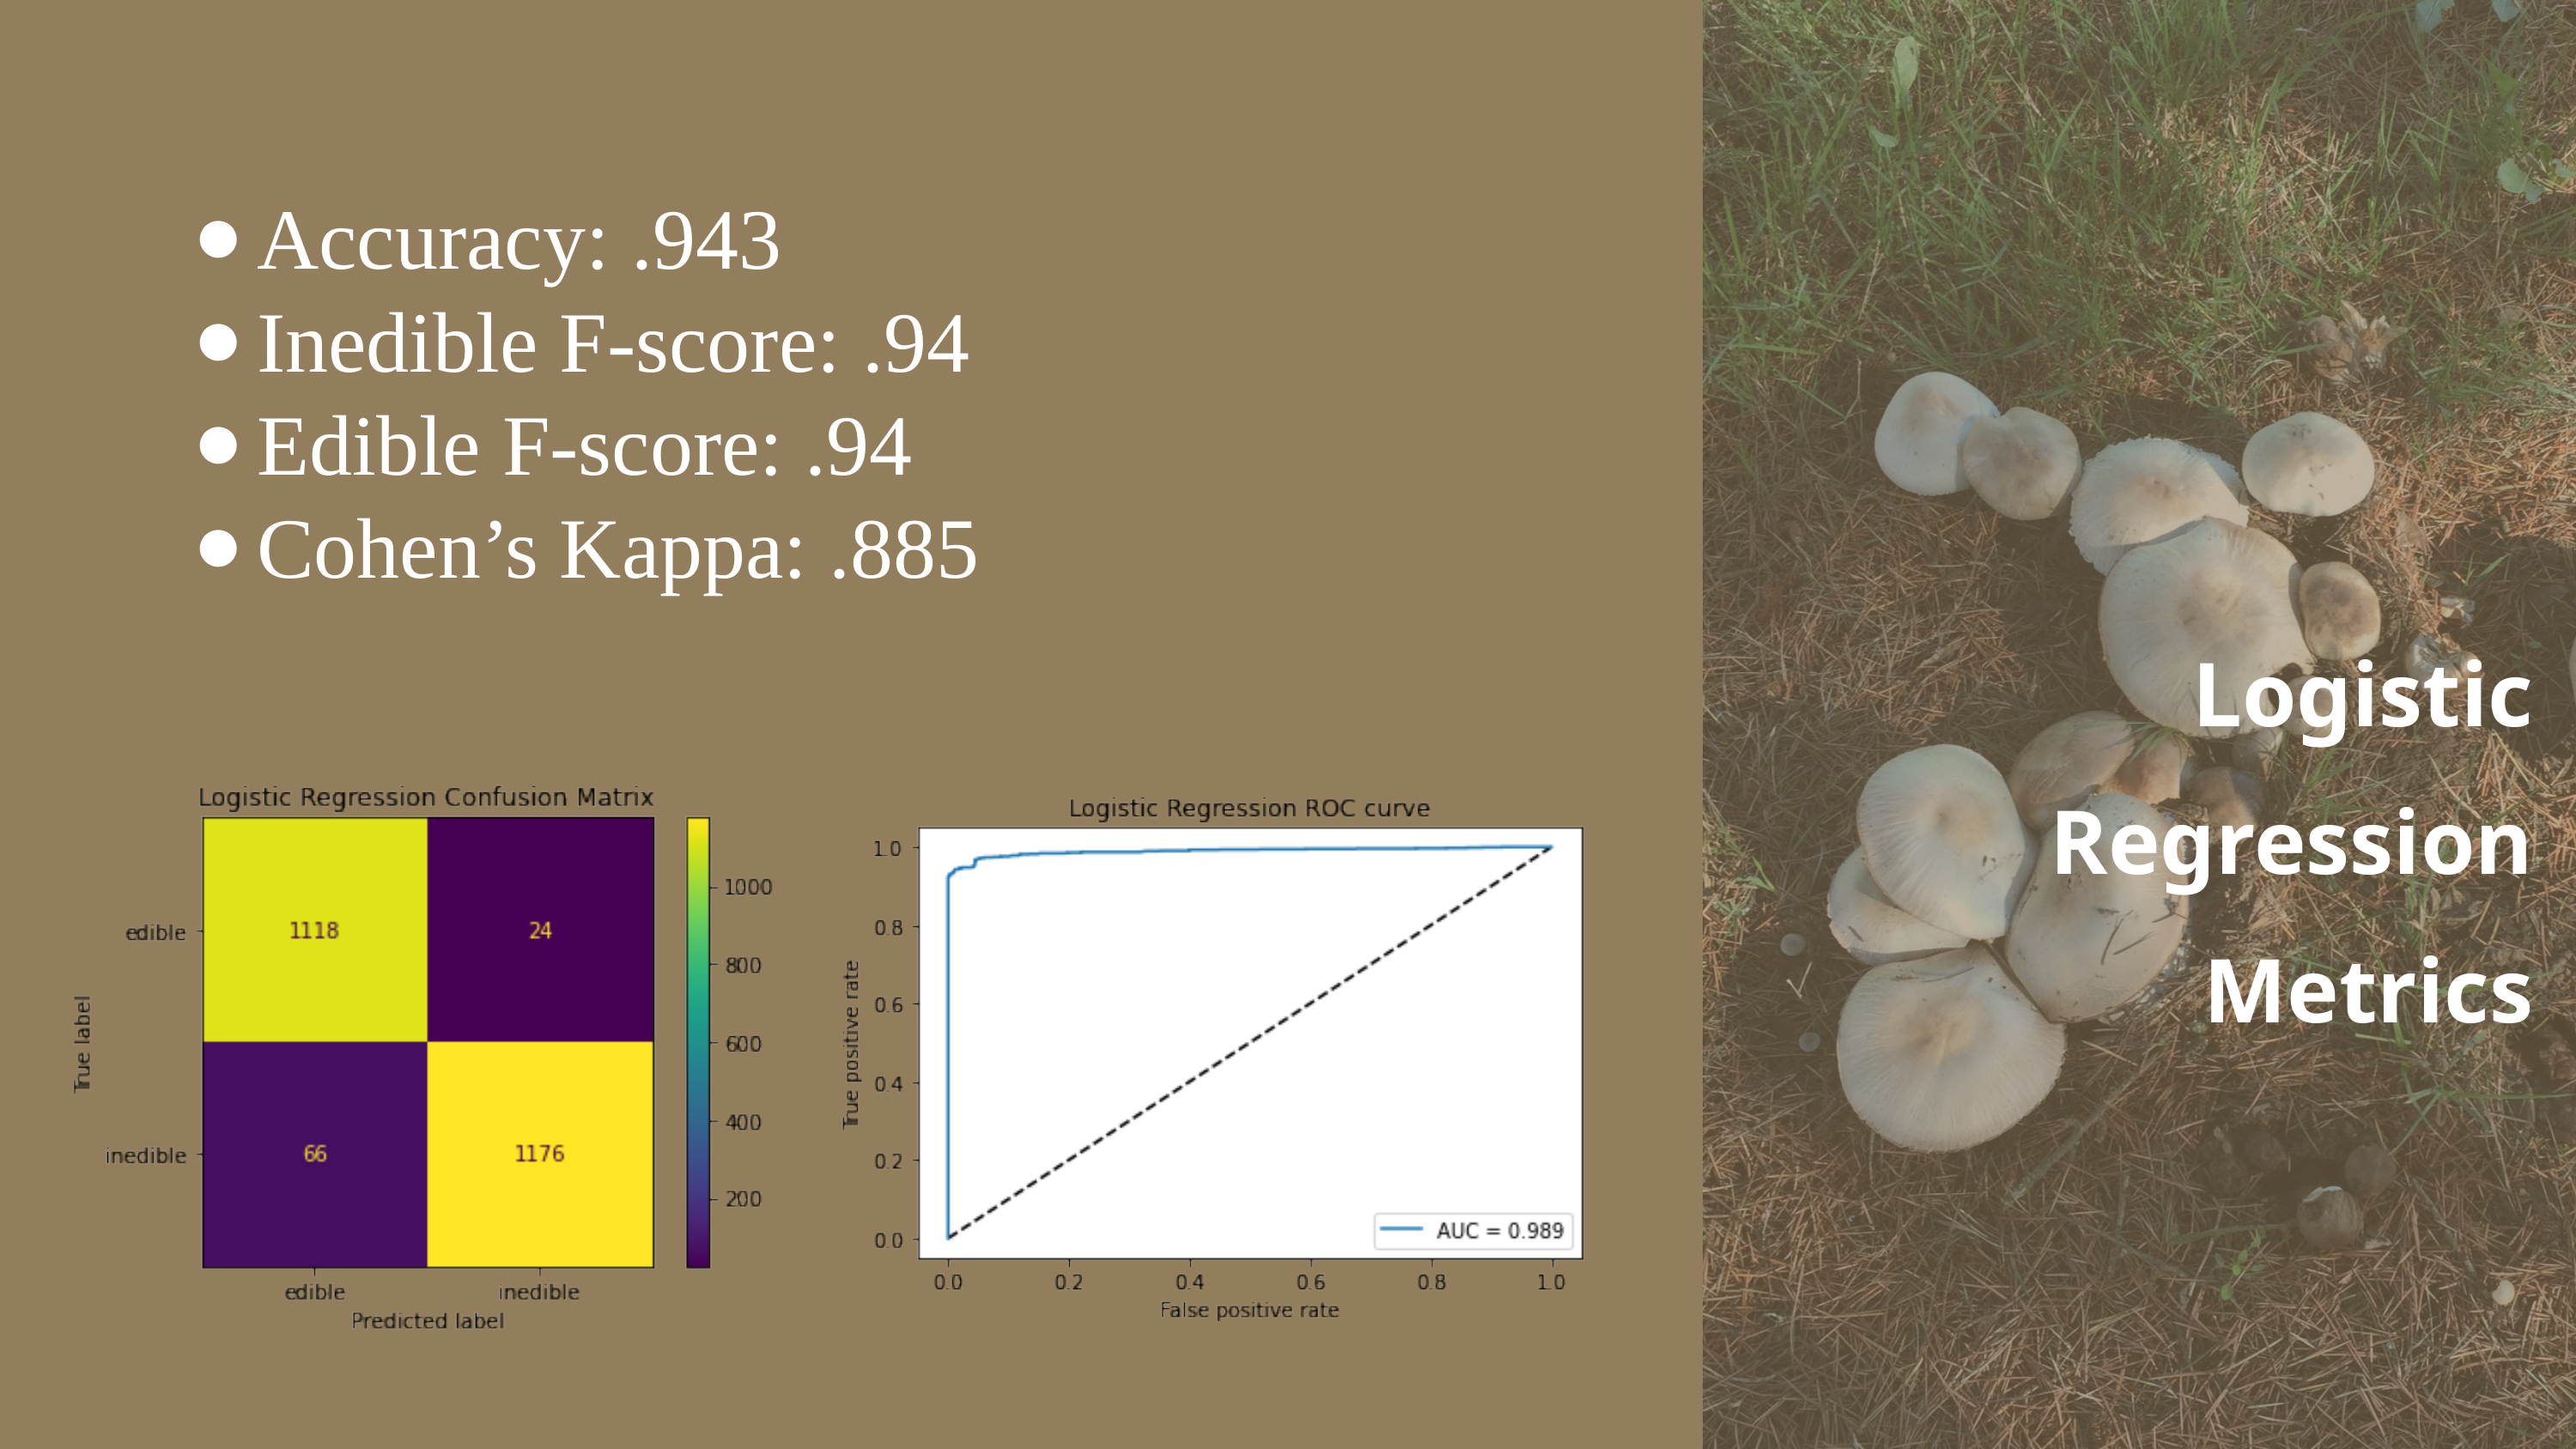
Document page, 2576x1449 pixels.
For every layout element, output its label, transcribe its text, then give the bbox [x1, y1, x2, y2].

picture [831, 783, 1596, 1335]
picture [62, 771, 790, 1347]
text_box Accuracy: .943 Inedible F-score: .94 Edible F-score: .94 Cohen’s Kappa: .885 [179, 170, 1326, 609]
picture [1702, 0, 2576, 1449]
